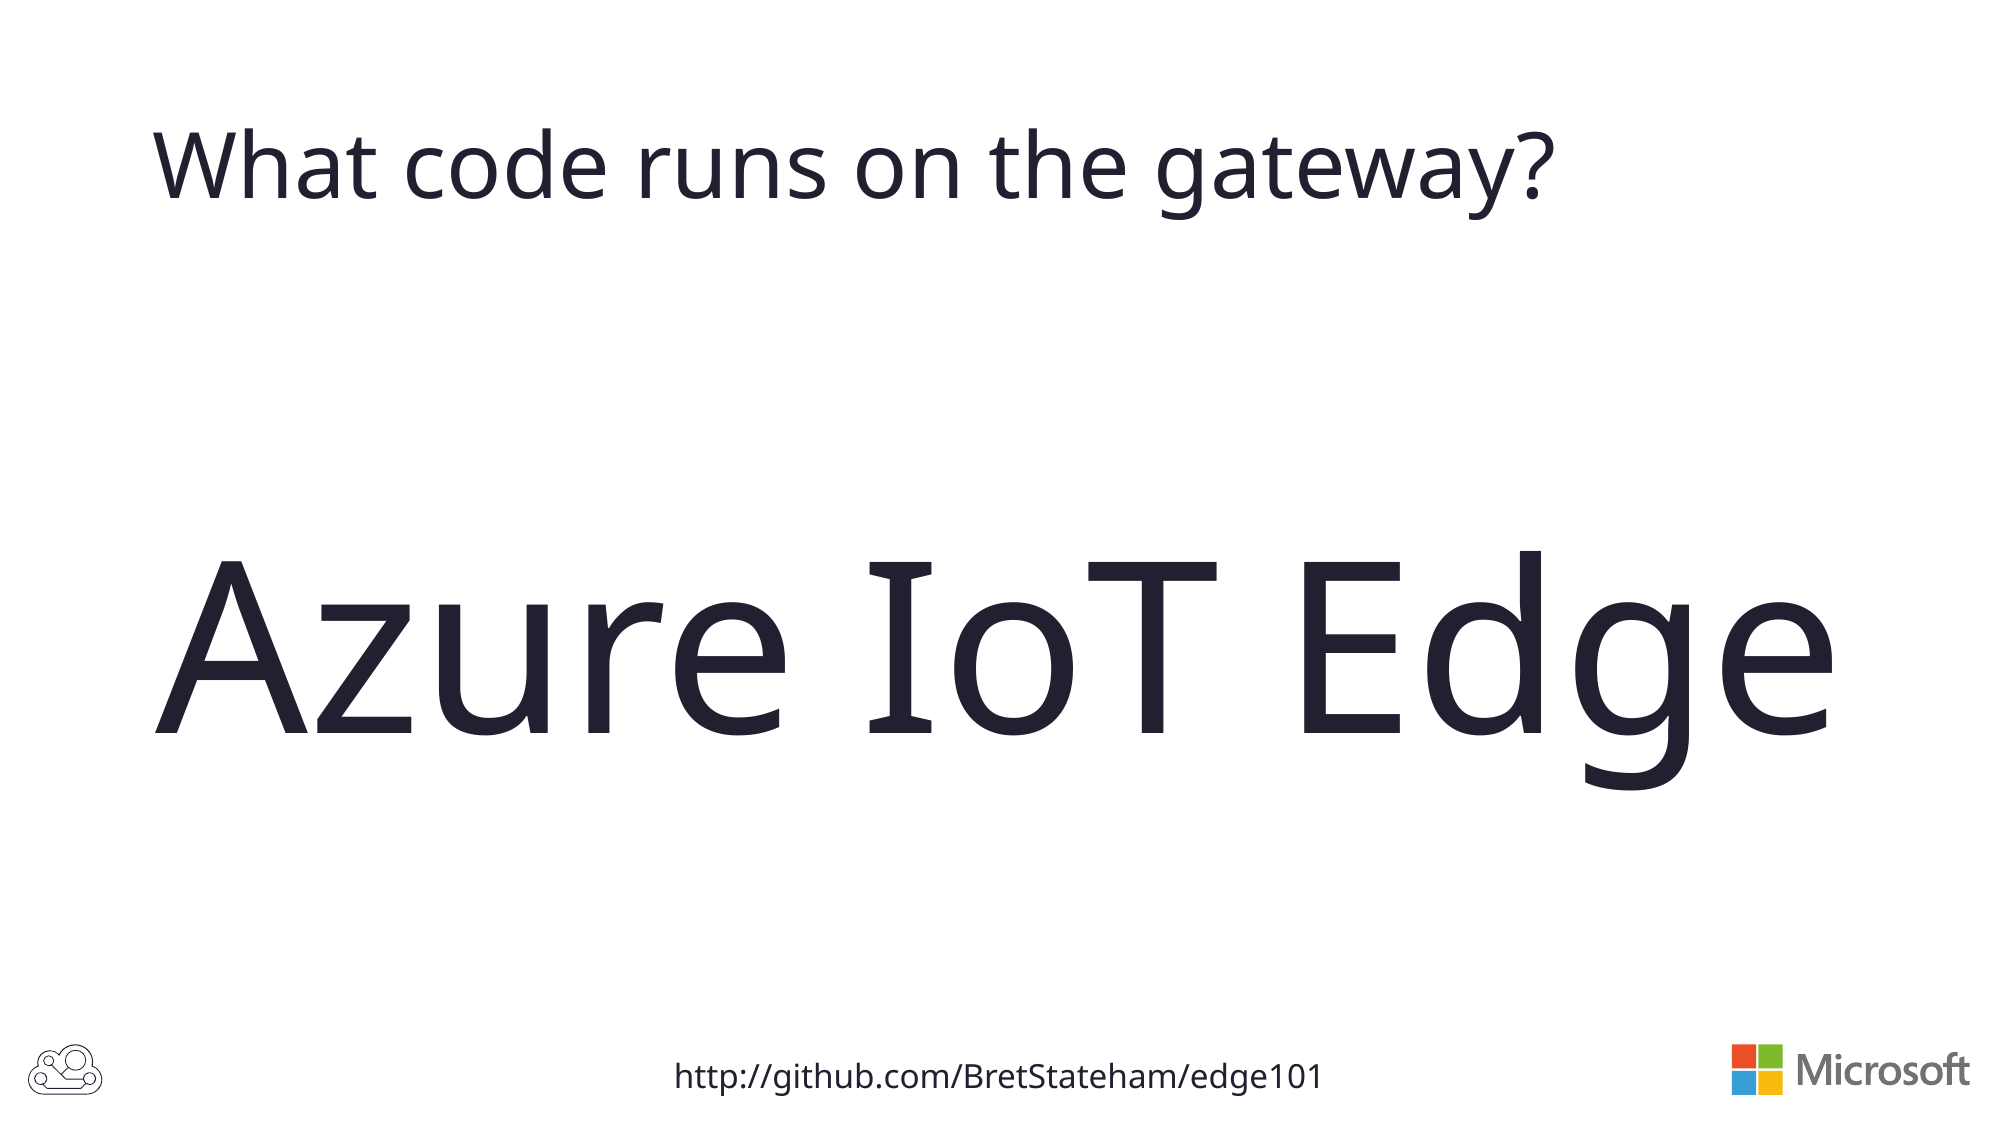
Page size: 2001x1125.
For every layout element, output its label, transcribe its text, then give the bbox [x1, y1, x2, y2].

list Azure IoT Edge [137, 299, 1863, 1014]
title What code runs on the gateway? [137, 59, 1863, 278]
